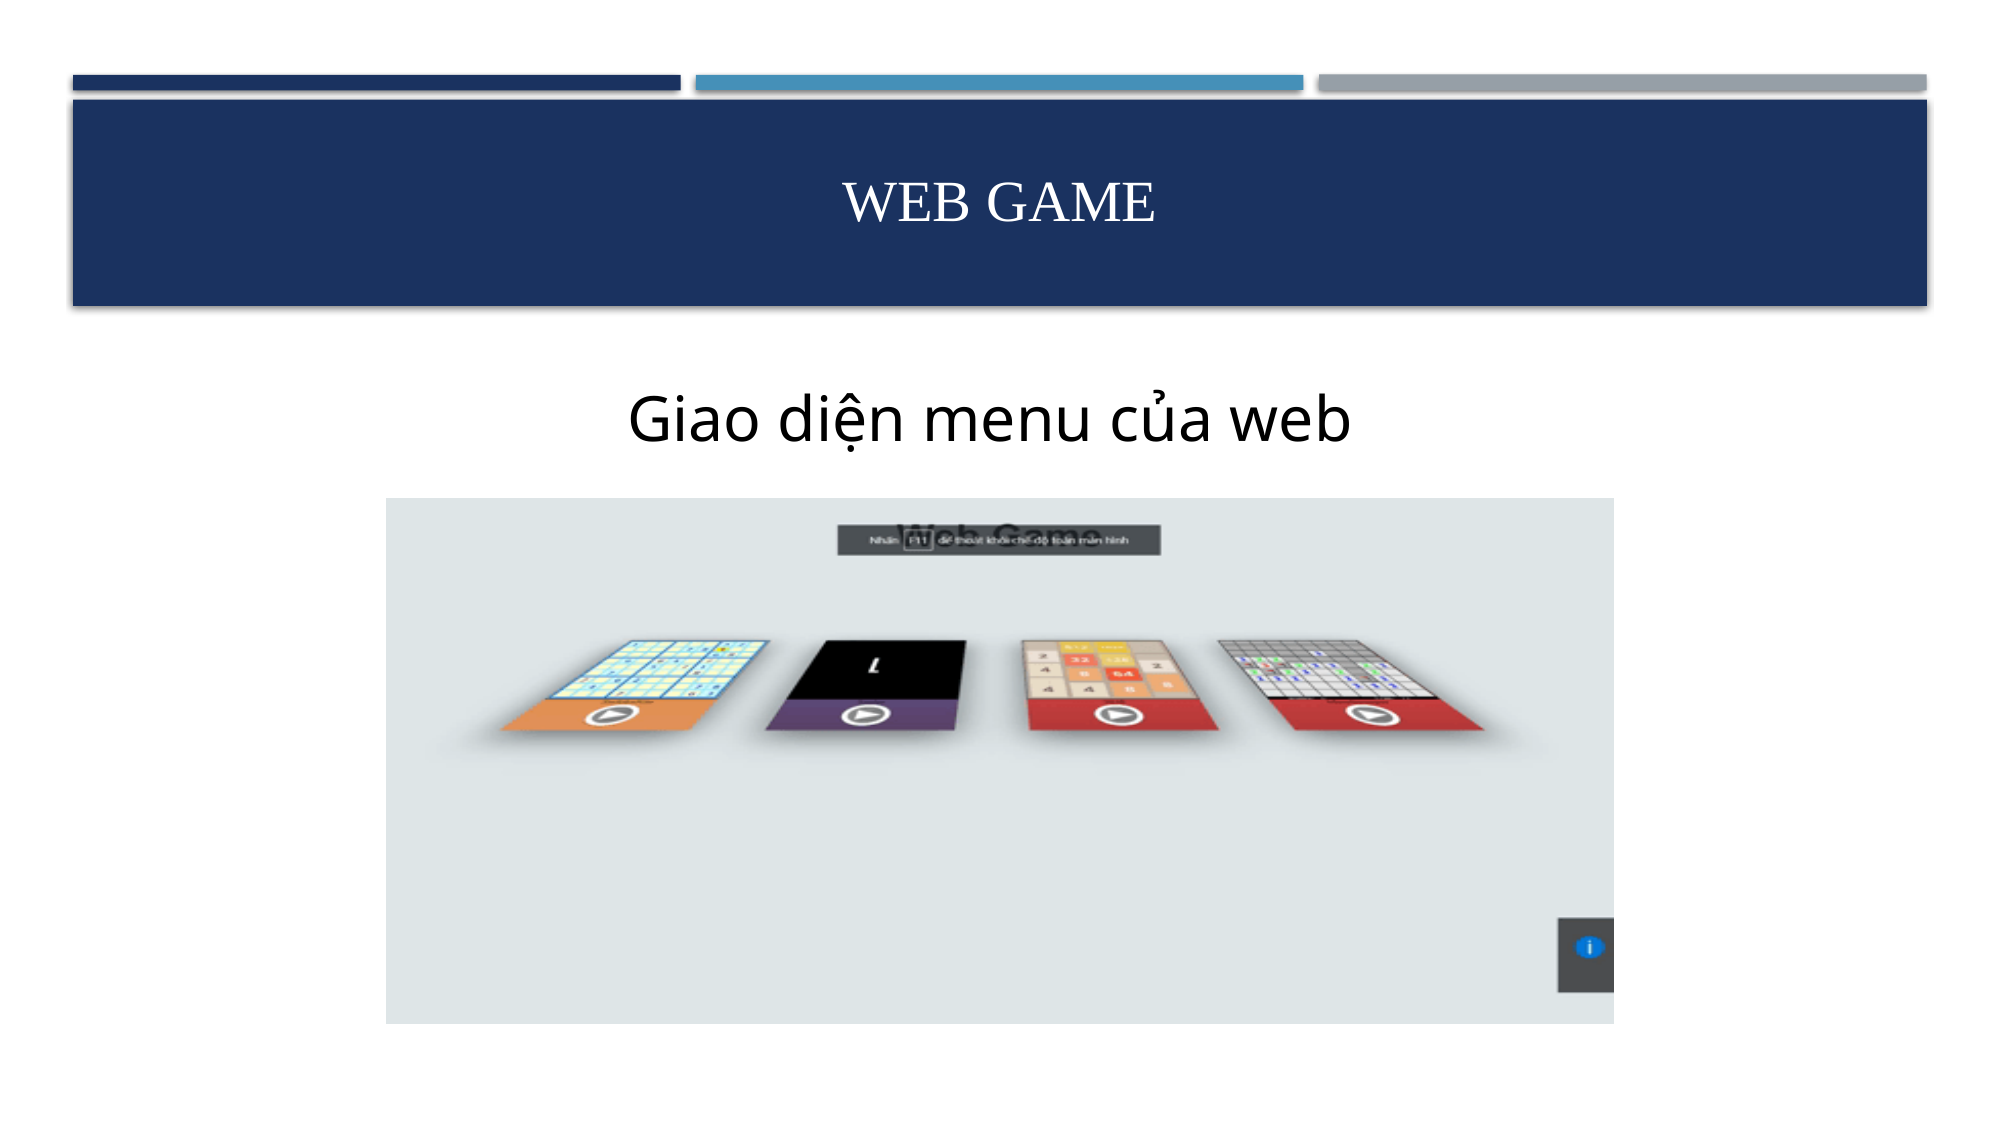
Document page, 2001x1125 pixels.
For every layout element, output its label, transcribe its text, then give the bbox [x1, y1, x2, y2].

picture [385, 498, 1615, 1025]
text_box Giao diện menu của web [612, 371, 2000, 462]
title Web game [95, 78, 1905, 241]
